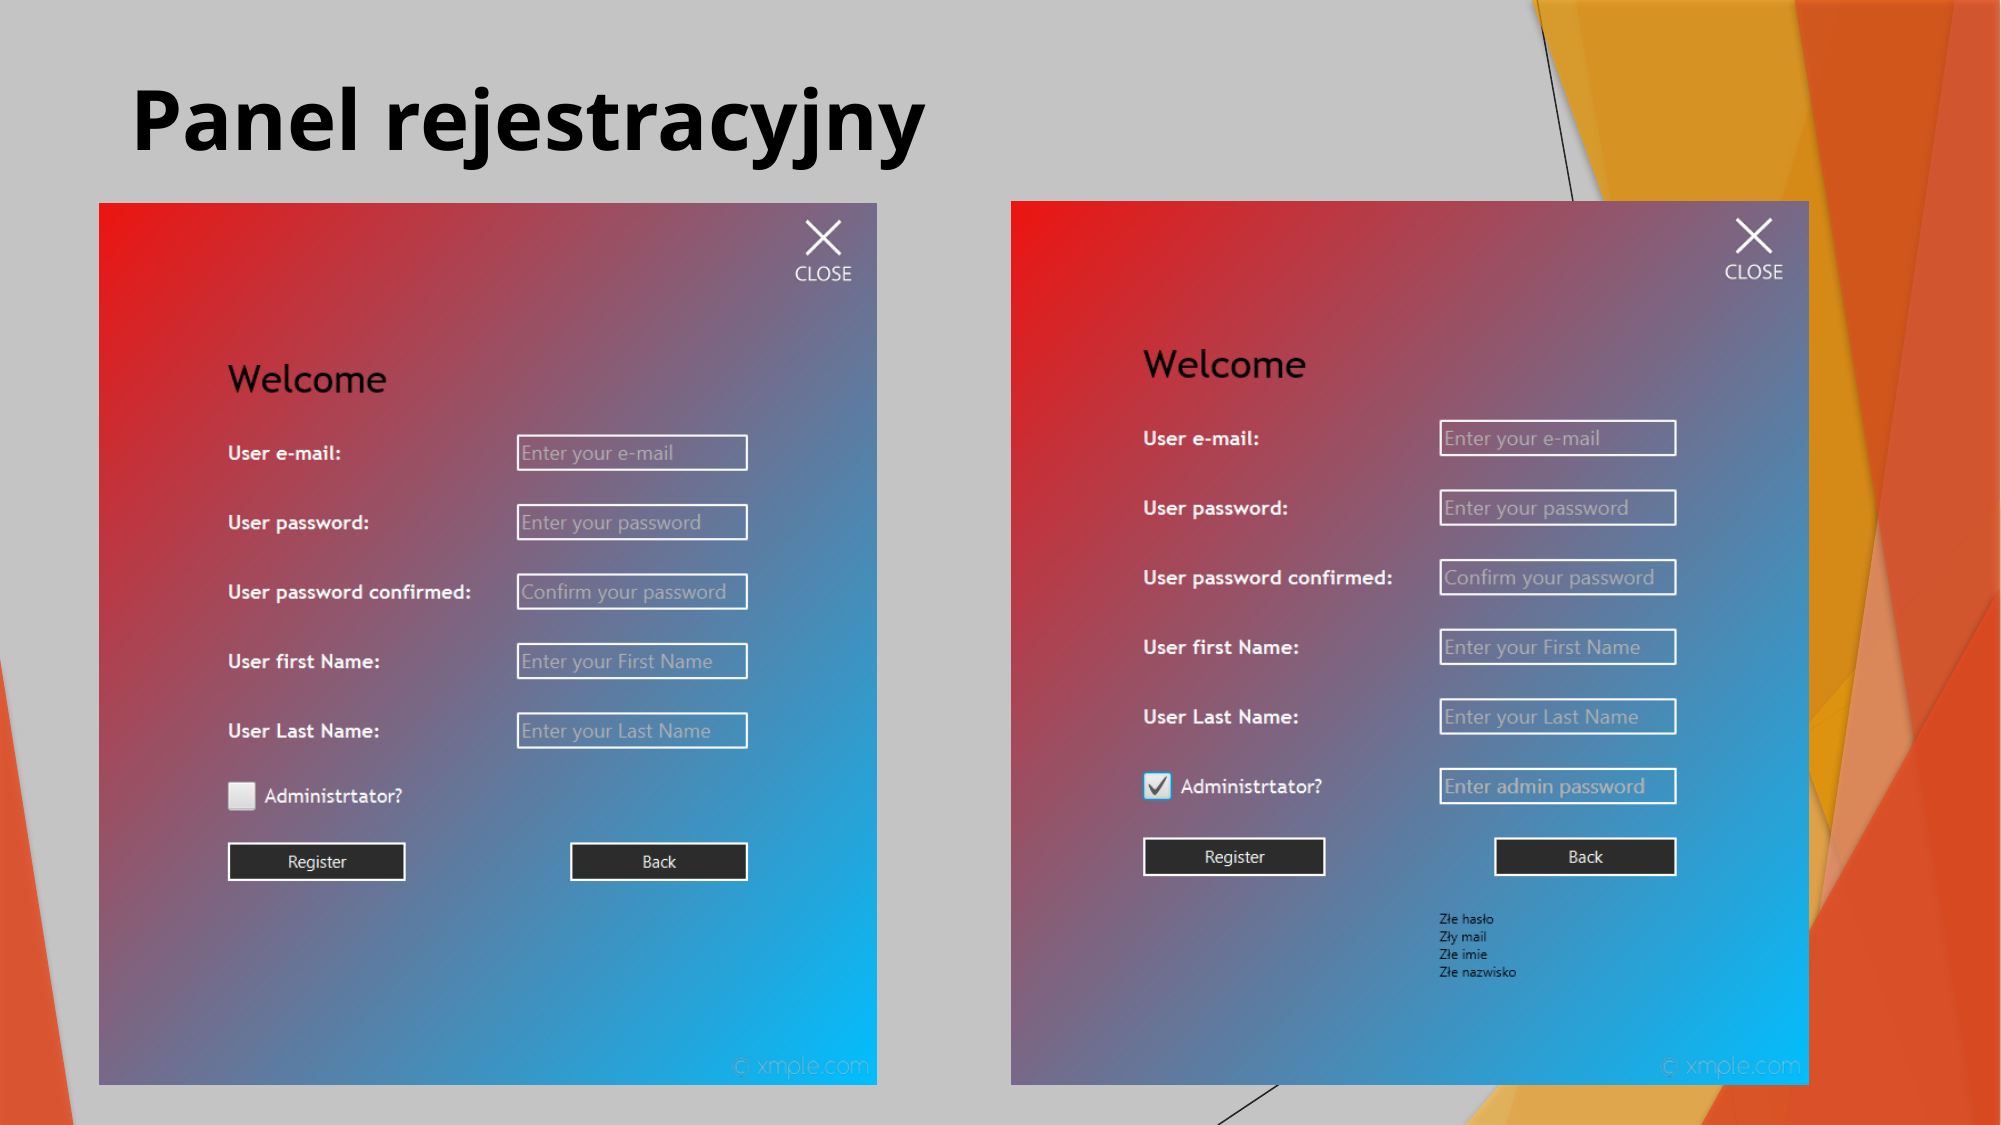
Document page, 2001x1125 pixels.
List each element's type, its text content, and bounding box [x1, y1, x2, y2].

picture [848, 1062, 853, 1073]
picture [1738, 1063, 1749, 1070]
picture [807, 1064, 819, 1070]
picture [99, 203, 877, 1085]
picture [1010, 200, 1809, 1085]
picture [1779, 1062, 1784, 1072]
picture [1729, 1056, 1734, 1074]
picture [799, 1056, 804, 1074]
text_box Panel rejestracyjny [115, 34, 1526, 175]
